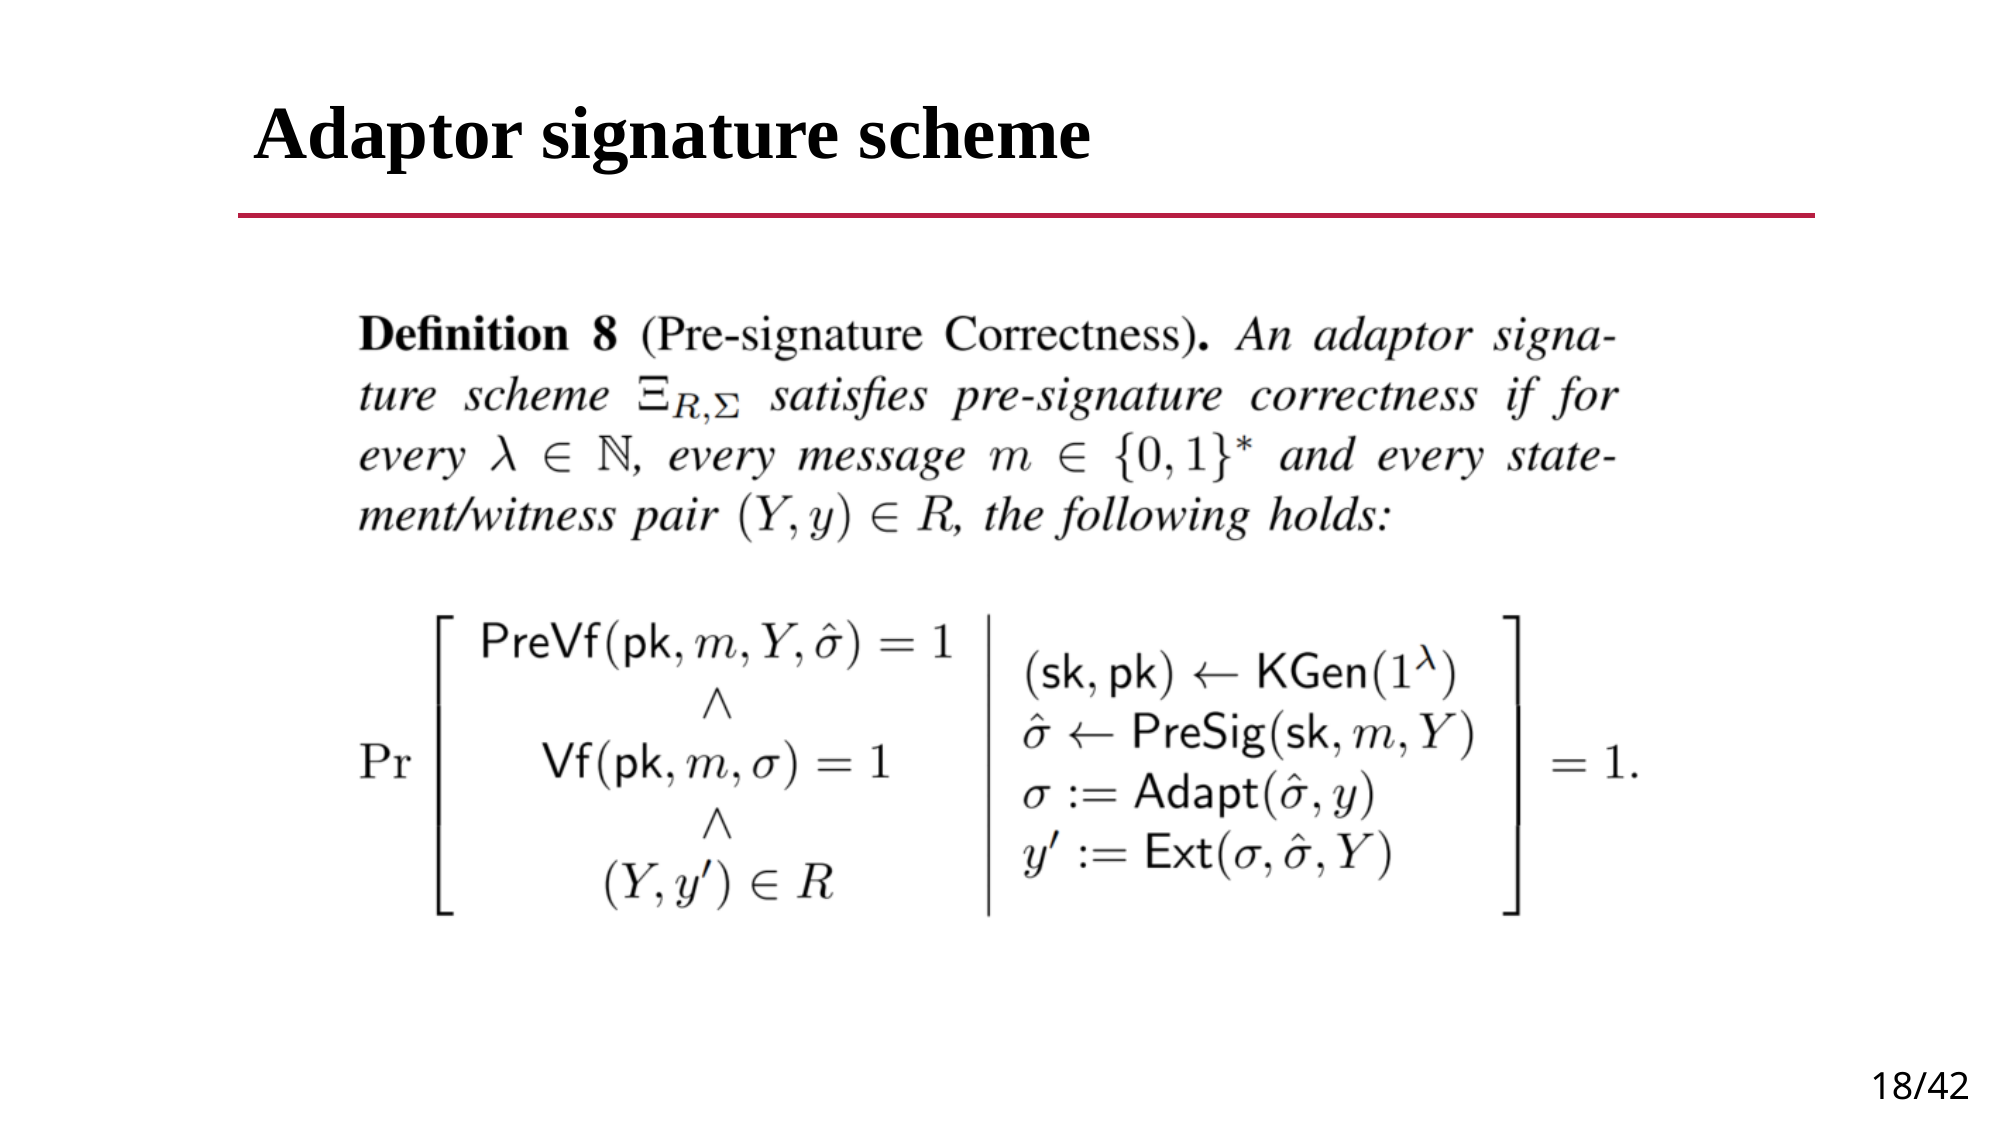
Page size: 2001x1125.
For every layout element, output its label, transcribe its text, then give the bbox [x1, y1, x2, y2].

picture [353, 299, 1647, 933]
title Adaptor signature scheme [238, 86, 1814, 259]
